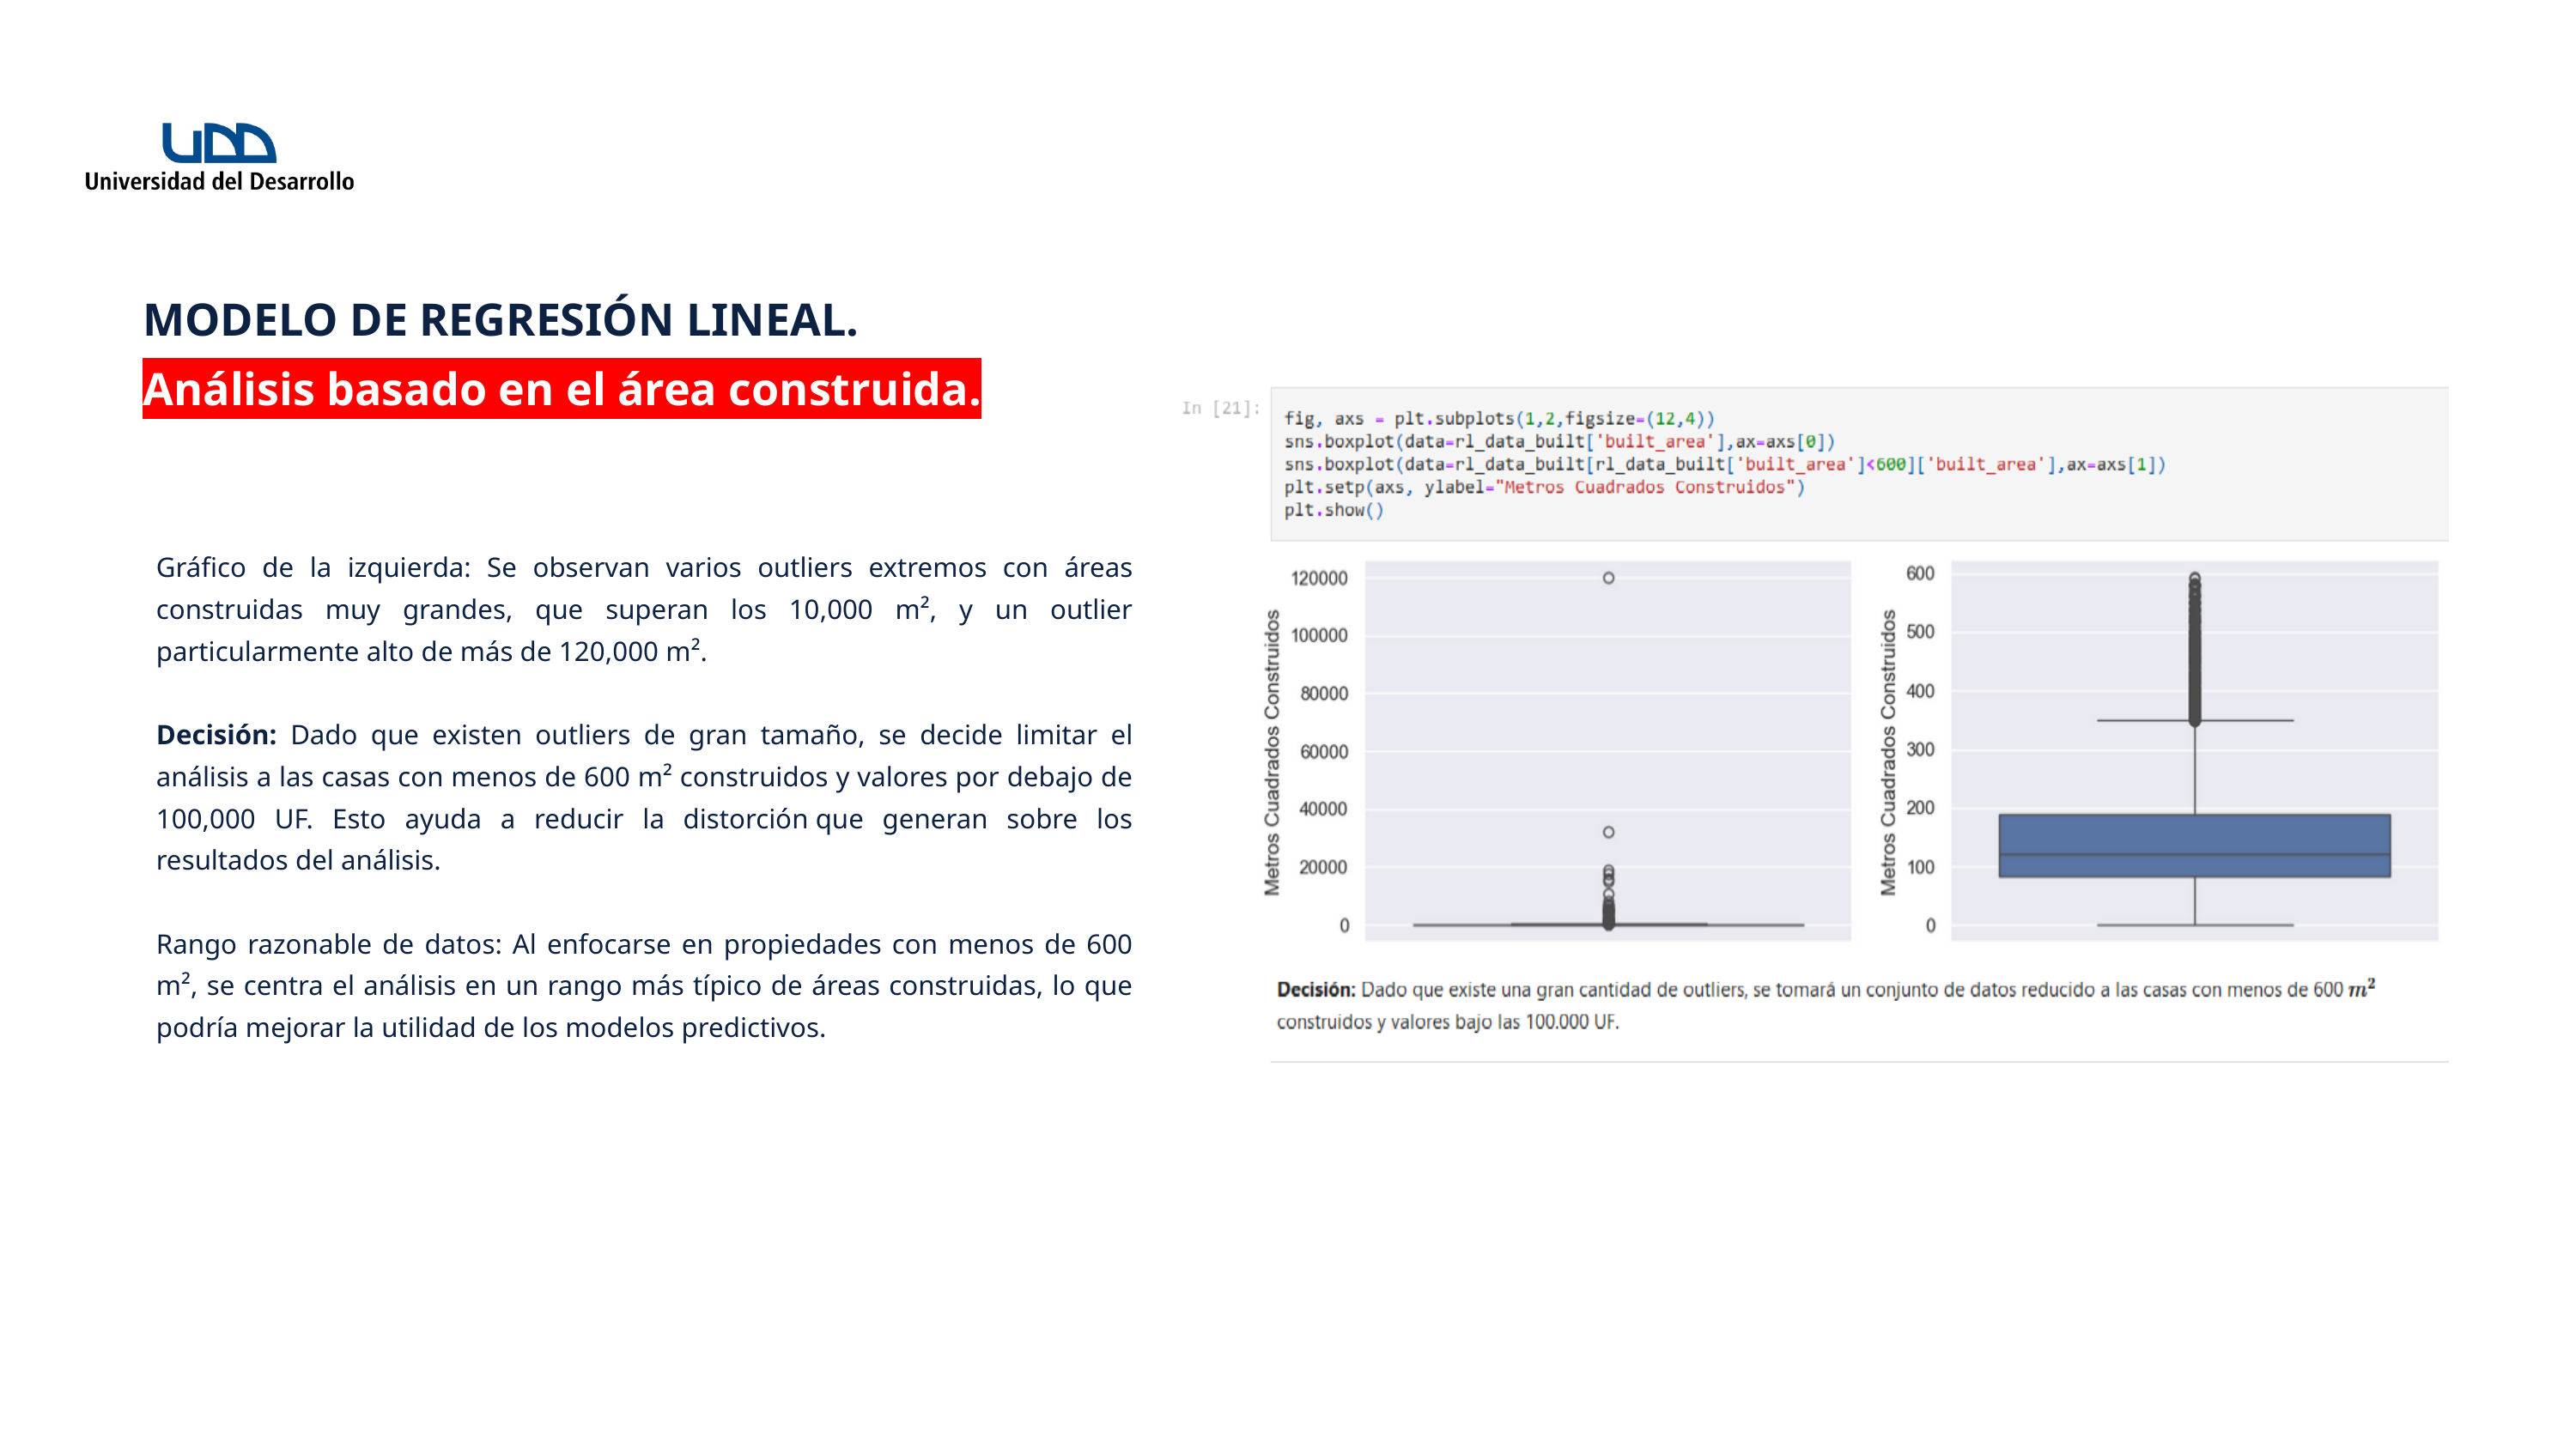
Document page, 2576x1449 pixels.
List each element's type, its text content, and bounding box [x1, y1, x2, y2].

text_box MODELO DE REGRESIÓN LINEAL. Análisis basado en el área construida. [143, 275, 1182, 415]
text_box Gráfico de la izquierda: Se observan varios outliers extremos con áreas construidas muy grandes, que superan los 10,000 m², y un outlier particularmente alto de más de 120,000 m². Decisión: Dado que existen outliers de gran tamaño, se decide limitar el análisis a las casas con menos de 600 m² construidos y valores por debajo de 100,000 UF. Esto ayuda a reducir la distorción que generan sobre los resultados del análisis. Rango razonable de datos: Al enfocarse en propiedades con menos de 600 m², se centra el análisis en un rango más típico de áreas construidas, lo que podría mejorar la utilidad de los modelos predictivos. [155, 541, 1135, 1085]
picture [54, 114, 391, 195]
picture [1181, 385, 2449, 1064]
